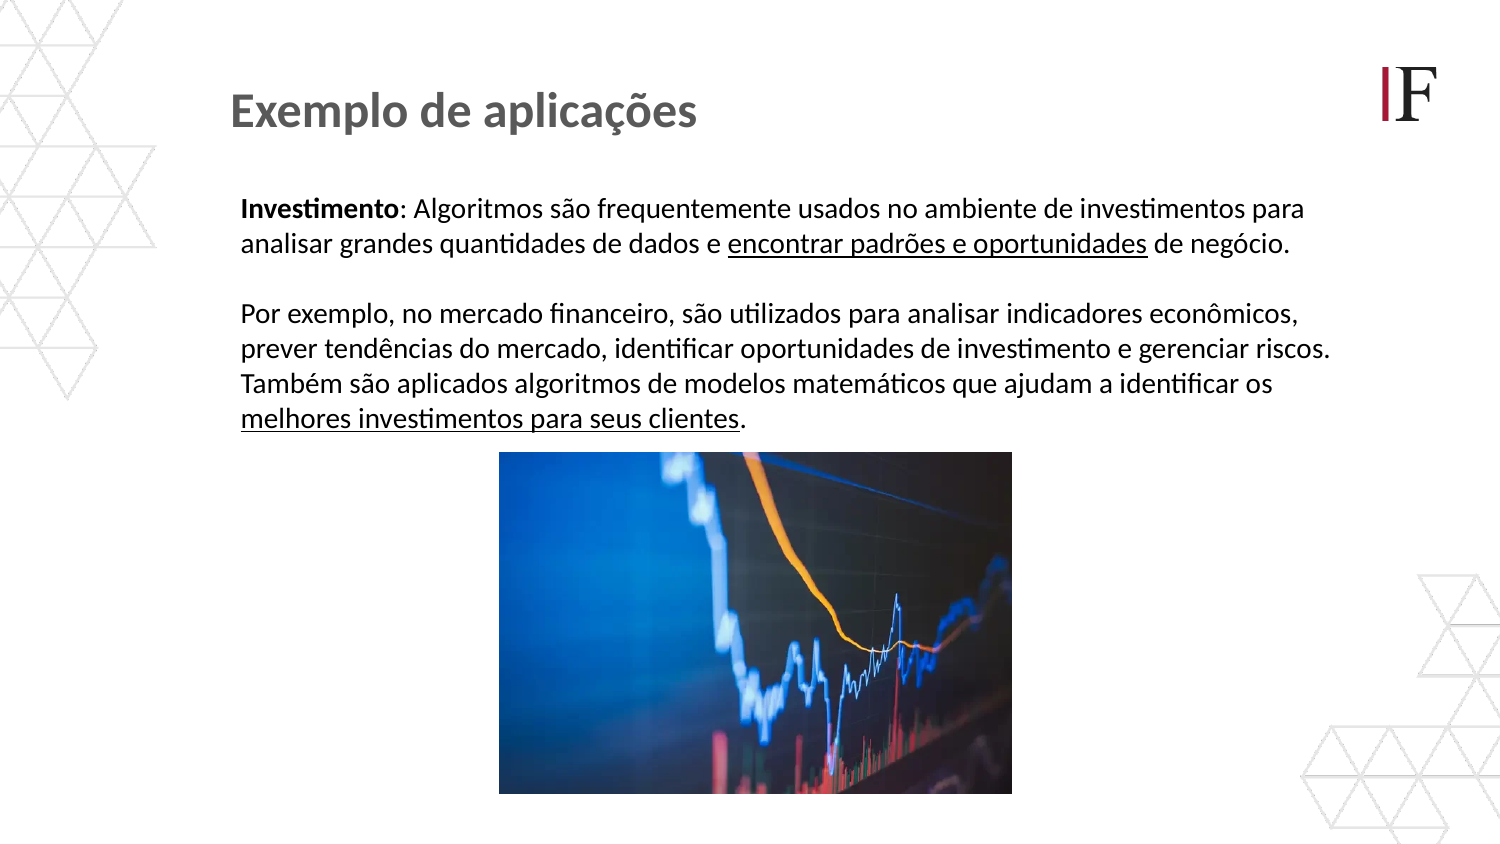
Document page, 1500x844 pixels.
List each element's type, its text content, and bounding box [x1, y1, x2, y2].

picture [0, 0, 1500, 844]
text_box Investimento: Algoritmos são frequentemente usados no ambiente de investimentos para analisar grandes quantidades de dados e encontrar padrões e oportunidades de negócio. Por exemplo, no mercado financeiro, são utilizados para analisar indicadores econômicos, prever tendências do mercado, identificar oportunidades de investimento e gerenciar riscos. Também são aplicados algoritmos de modelos matemáticos que ajudam a identificar os melhores investimentos para seus clientes. [225, 174, 1356, 450]
text_box Exemplo de aplicações [219, 72, 1115, 144]
